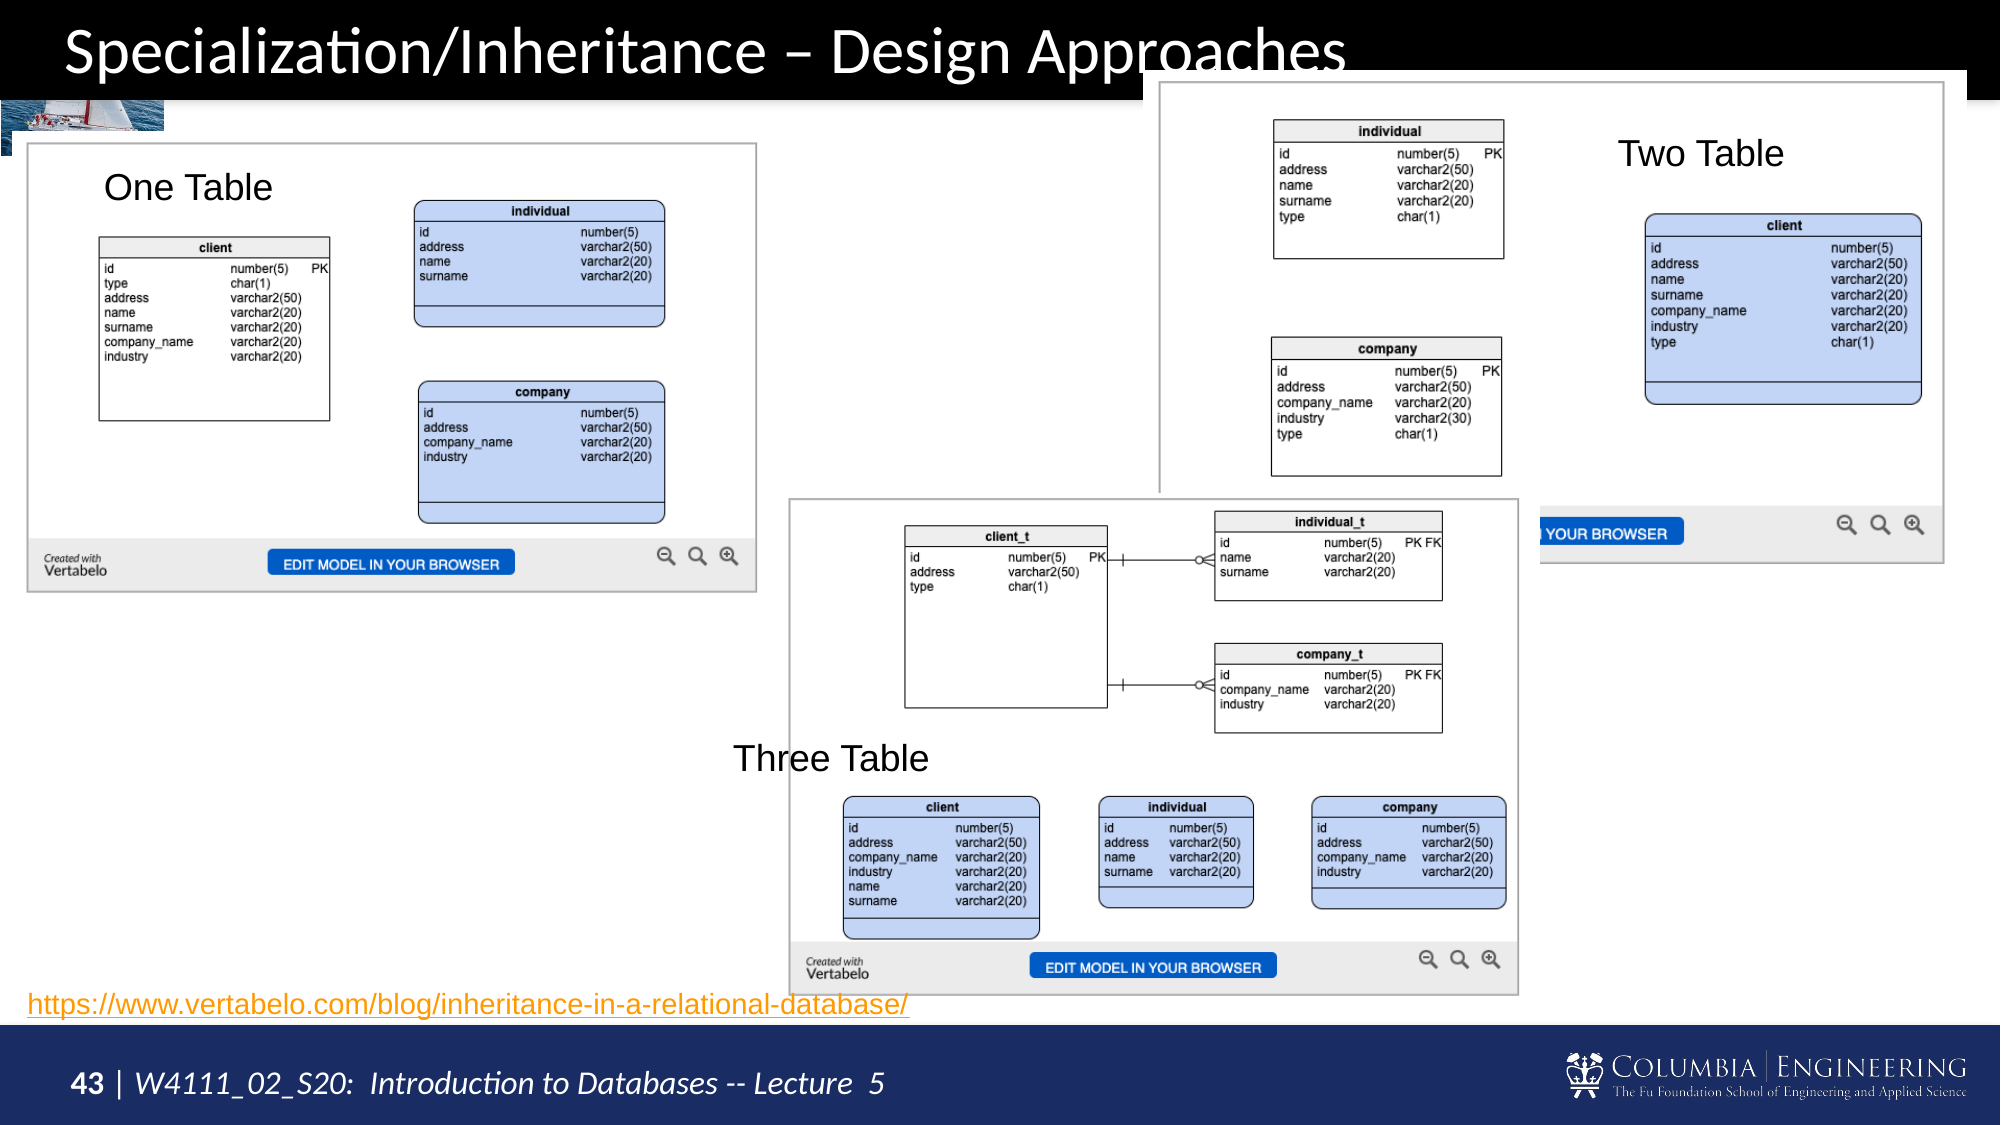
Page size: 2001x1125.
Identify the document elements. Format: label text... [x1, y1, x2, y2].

text_box 43 | W4111_02_S20: Introduction to Databases -- Lecture 5 [55, 1027, 1540, 1109]
text_box Three Table [718, 726, 769, 787]
picture [1566, 1050, 1967, 1100]
picture [1, 70, 1967, 1002]
text_box [0, 0, 1137, 100]
text_box https://www.vertabelo.com/blog/inheritance-in-a-relational-database/ [12, 978, 1013, 1029]
text_box [1898, 0, 2000, 100]
text_box Specialization/Inheritance – Design Approaches [50, 0, 1898, 95]
text_box [0, 1025, 2000, 1125]
